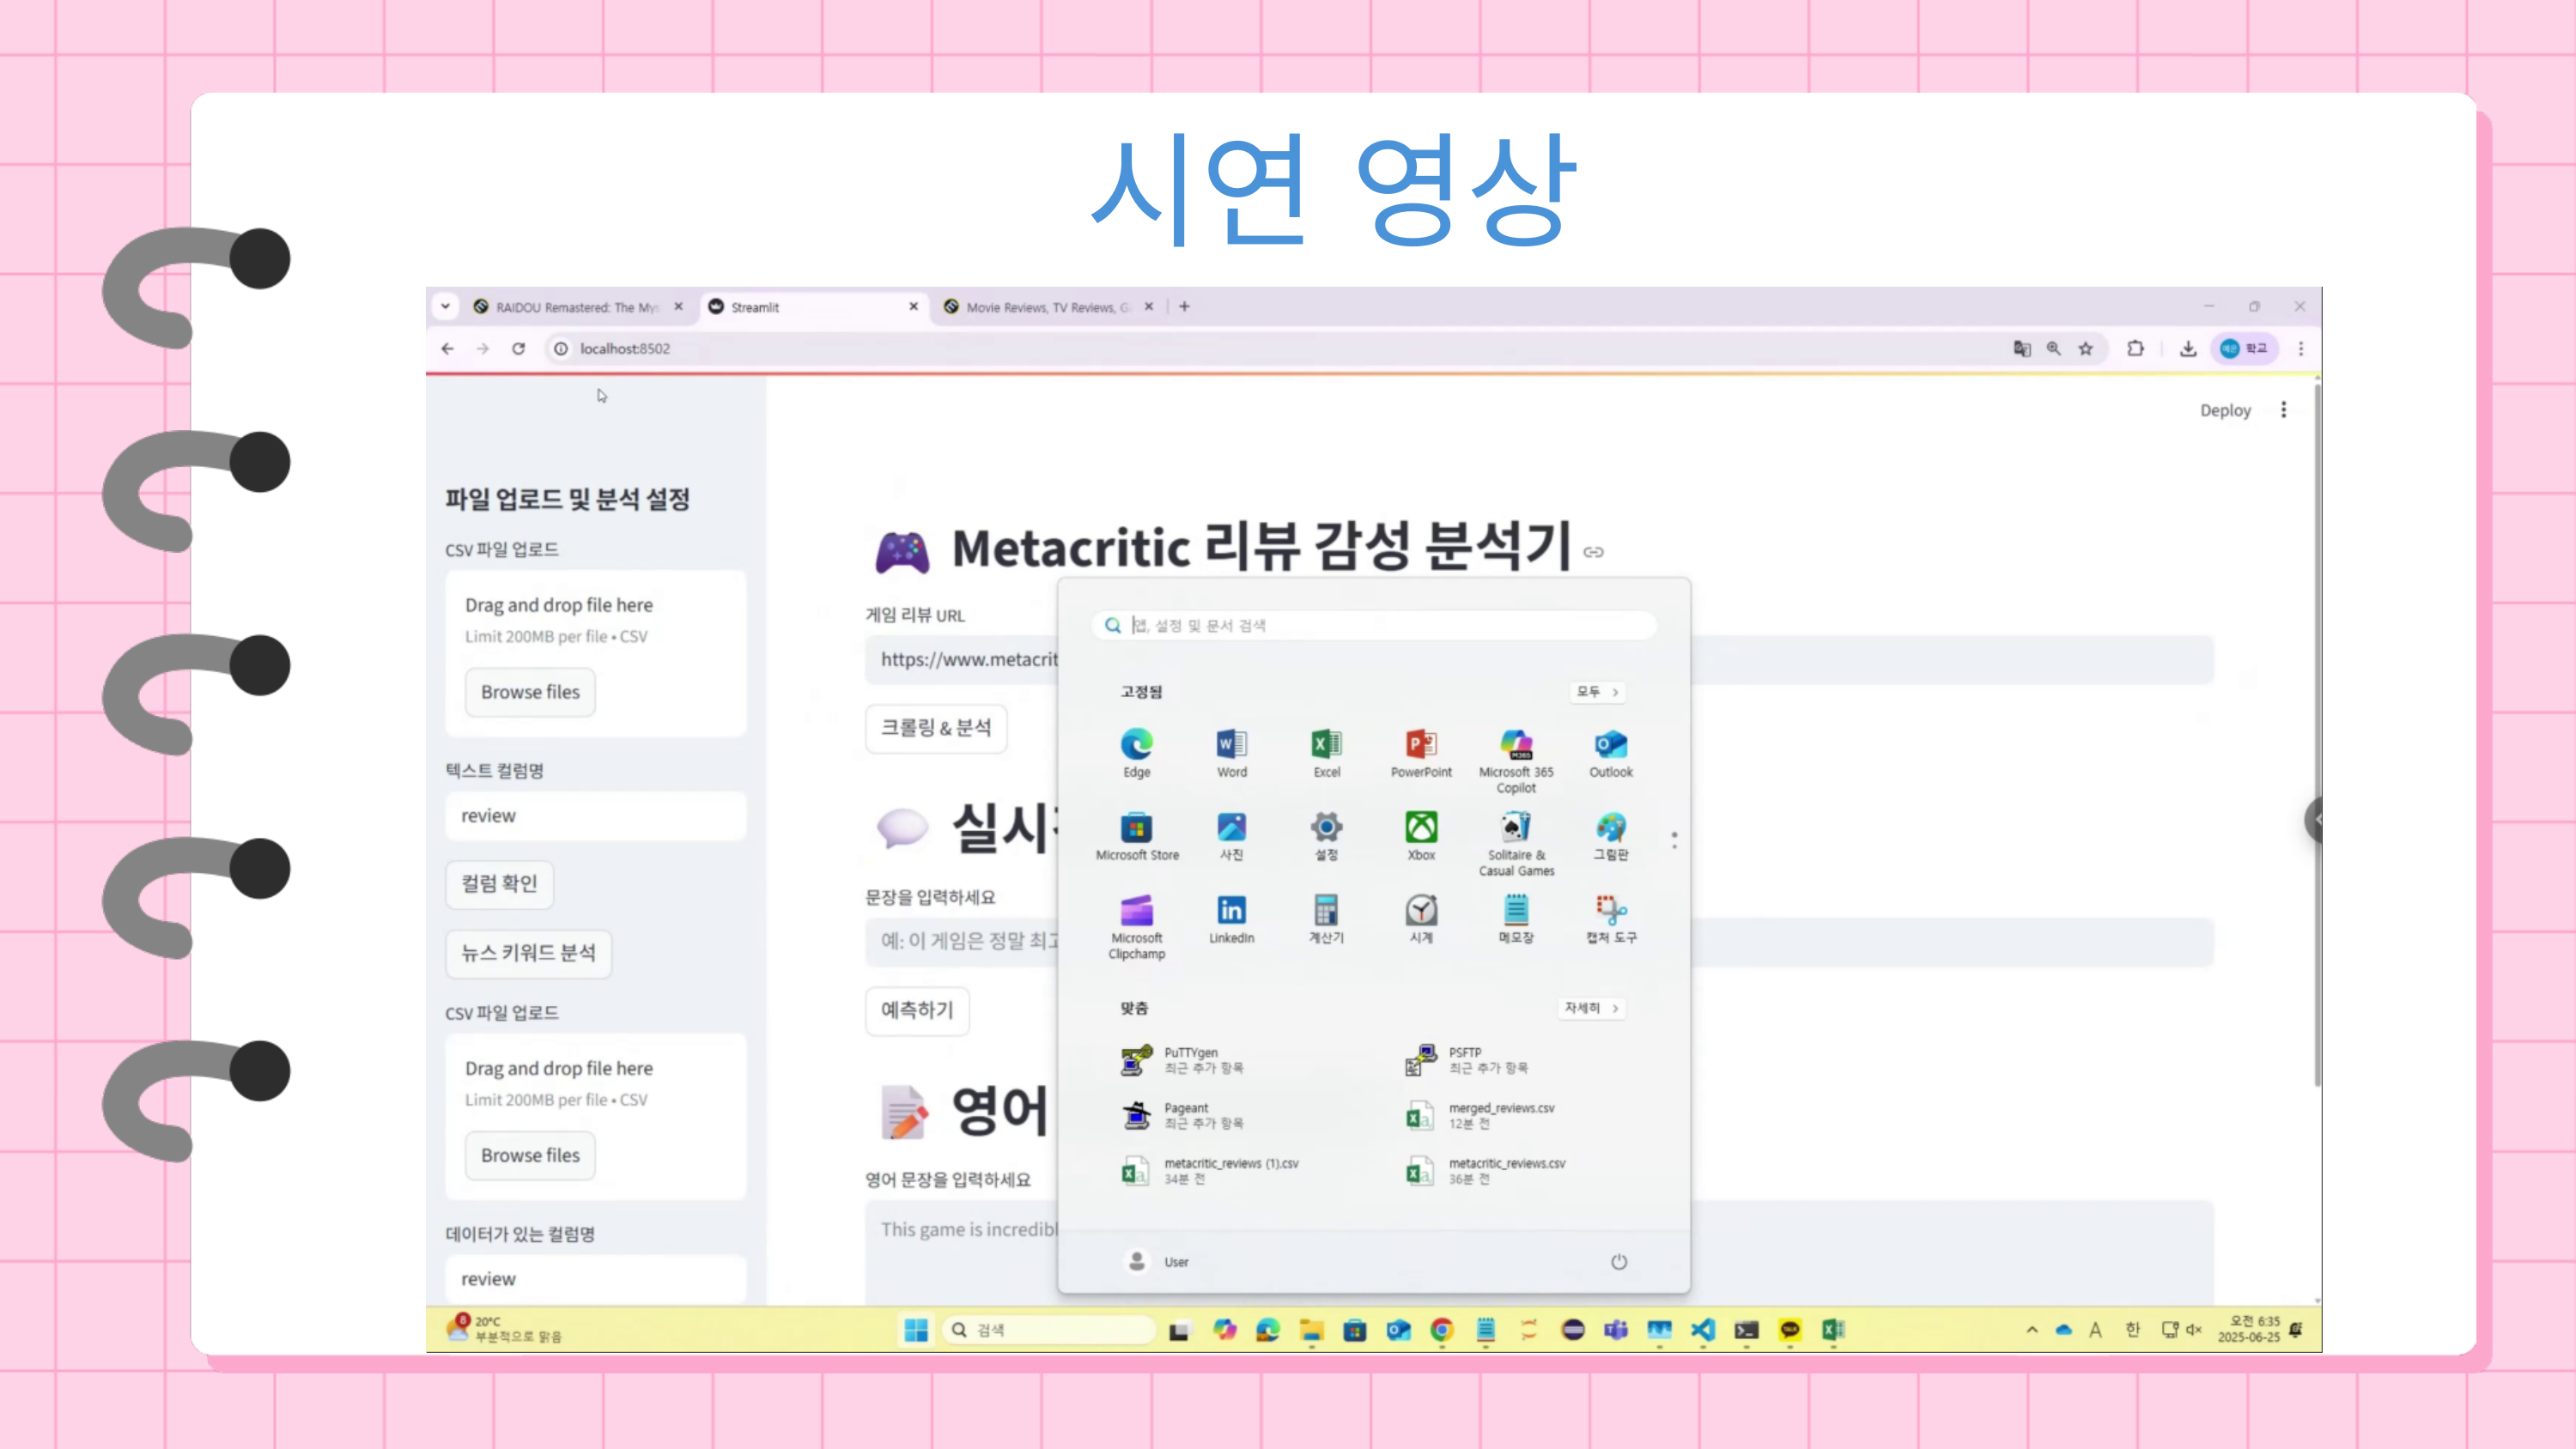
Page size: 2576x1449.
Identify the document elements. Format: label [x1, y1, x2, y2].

text_box [425, 286, 2324, 1355]
picture [0, 0, 2576, 1449]
